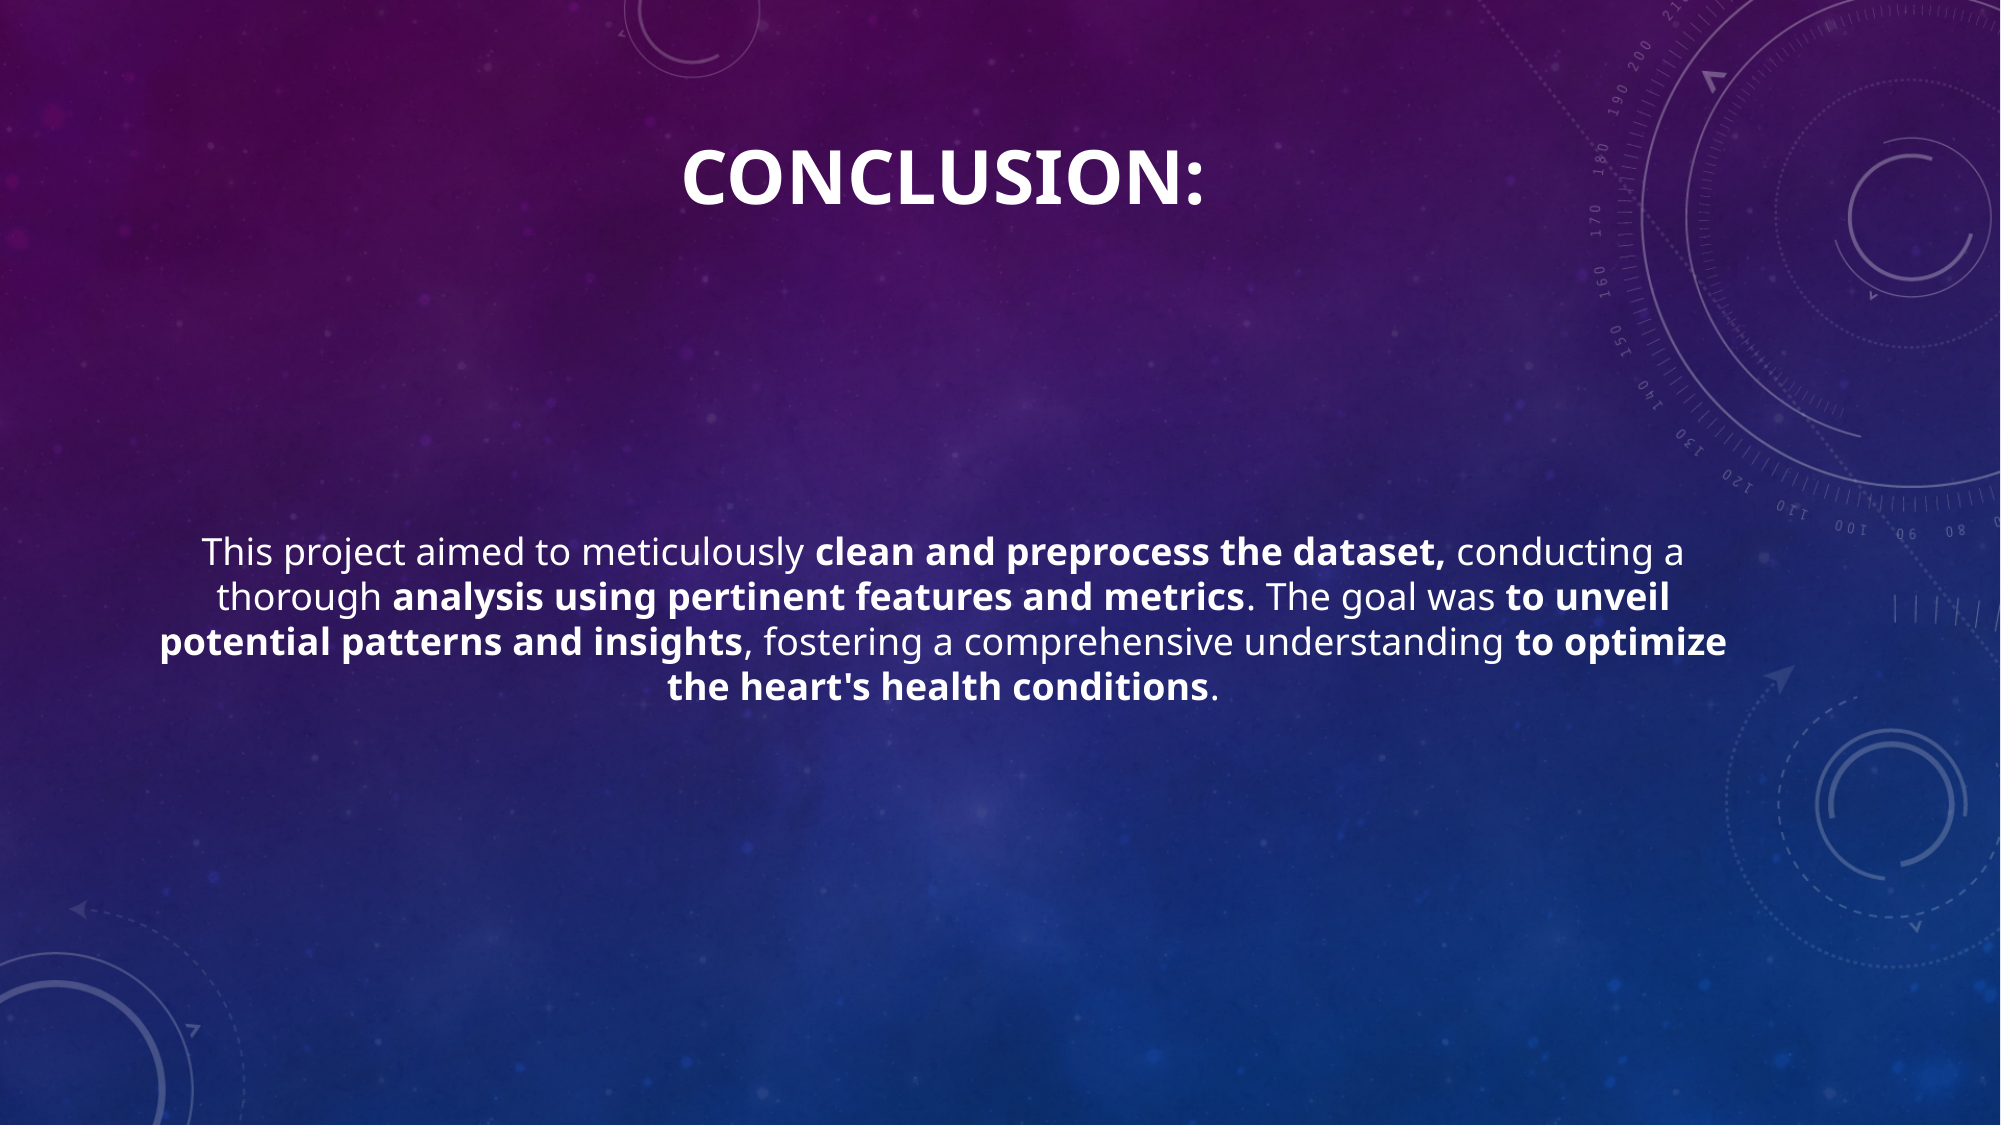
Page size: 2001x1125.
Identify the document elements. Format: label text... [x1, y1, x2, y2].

picture [0, 0, 2001, 1125]
list This project aimed to meticulously clean and preprocess the dataset, conducting a thorough analysis using pertinent features and metrics. The goal was to unveil potential patterns and insights, fostering a comprehensive understanding to optimize the heart's health conditions. [112, 351, 1775, 950]
title Conclusion: [112, 99, 1775, 339]
